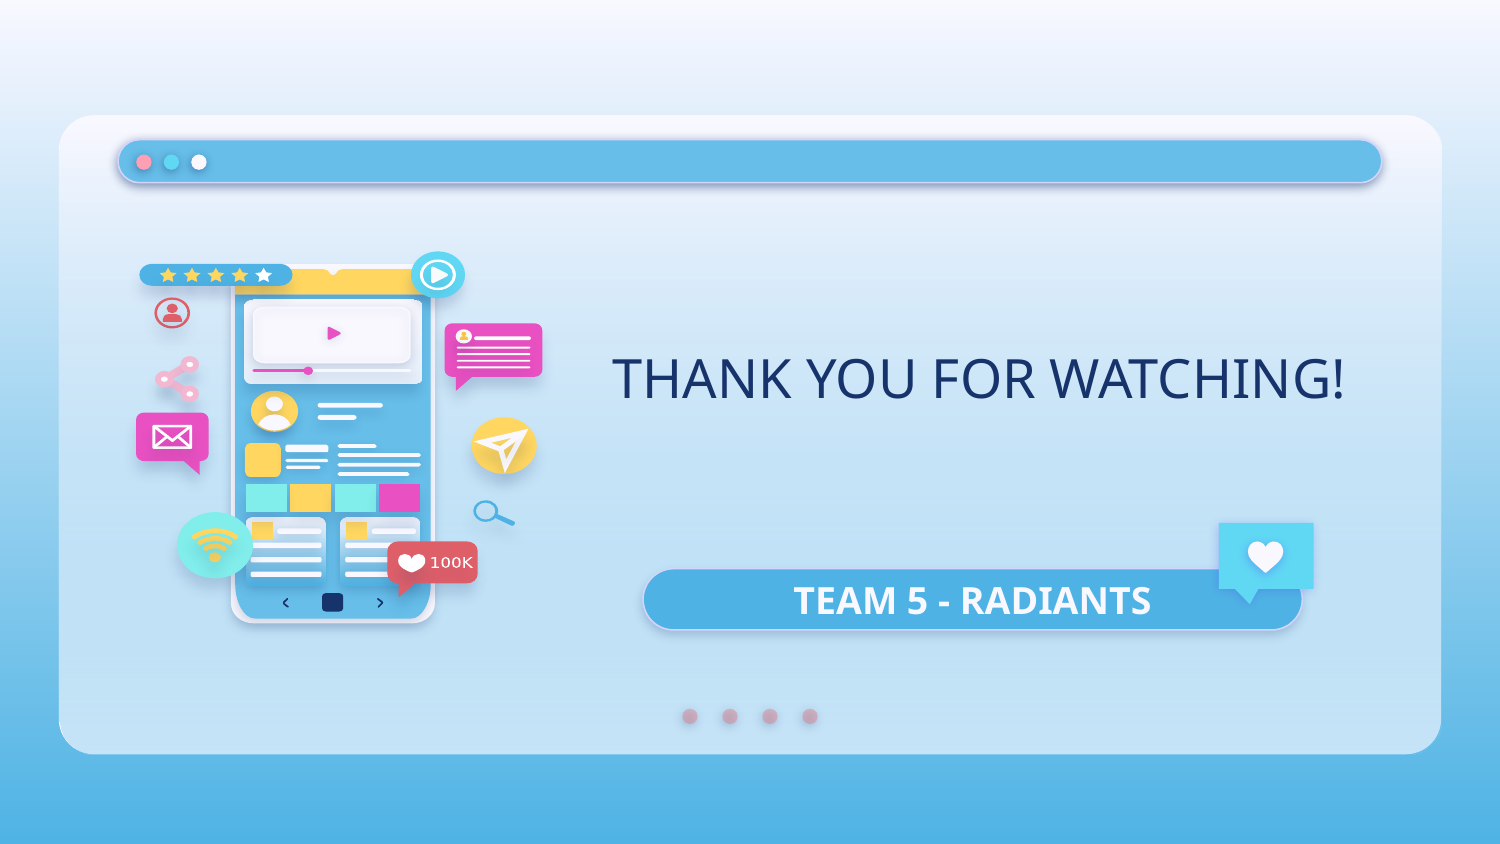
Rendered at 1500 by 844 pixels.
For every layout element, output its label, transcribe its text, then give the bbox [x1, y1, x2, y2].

text_box [643, 586, 1303, 630]
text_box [1218, 522, 1314, 590]
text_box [135, 251, 543, 624]
subtitle THANK YOU FOR WATCHING! [546, 258, 1418, 586]
title TEAM 5 - RADIANTS [692, 586, 1253, 624]
